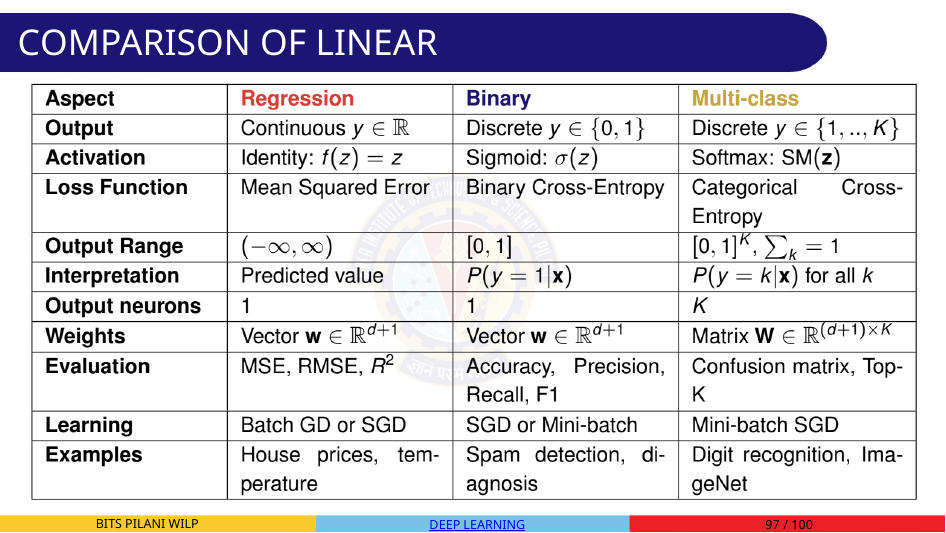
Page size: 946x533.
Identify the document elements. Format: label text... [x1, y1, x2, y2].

text_box Comparison of Linear models [15, 17, 562, 106]
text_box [0, 515, 946, 531]
picture [0, 13, 945, 515]
